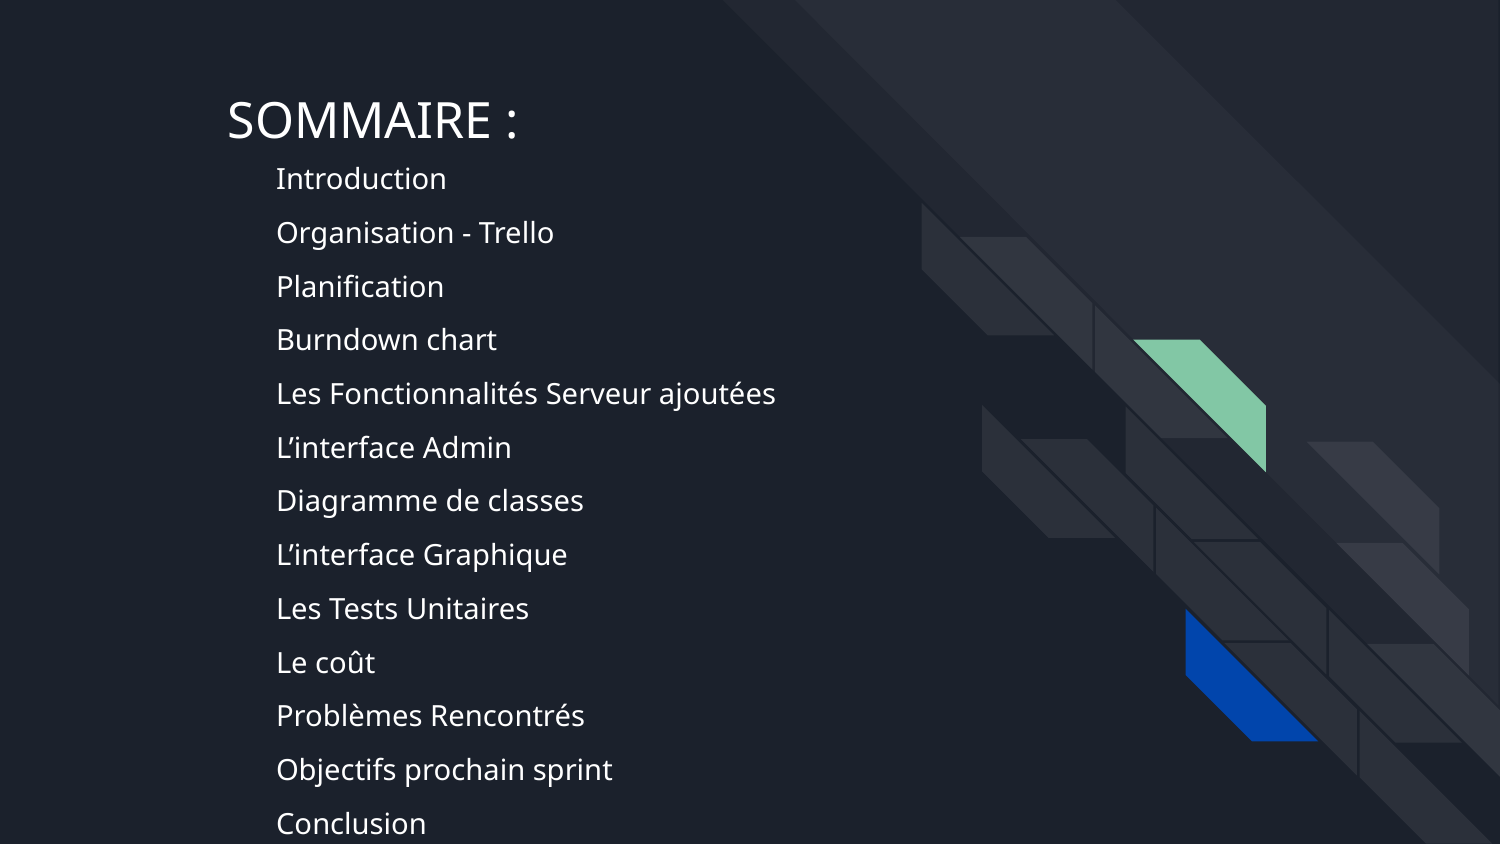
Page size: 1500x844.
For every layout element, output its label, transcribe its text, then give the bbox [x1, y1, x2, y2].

title SOMMAIRE : [212, 73, 1368, 154]
text_box Introduction Organisation - Trello Planification Burndown chart Les Fonctionnalités Serveur ajoutées L’interface Admin Diagramme de classes L’interface Graphique Les Tests Unitaires Le coût Problèmes Rencontrés Objectifs prochain sprint Conclusion [261, 145, 831, 785]
